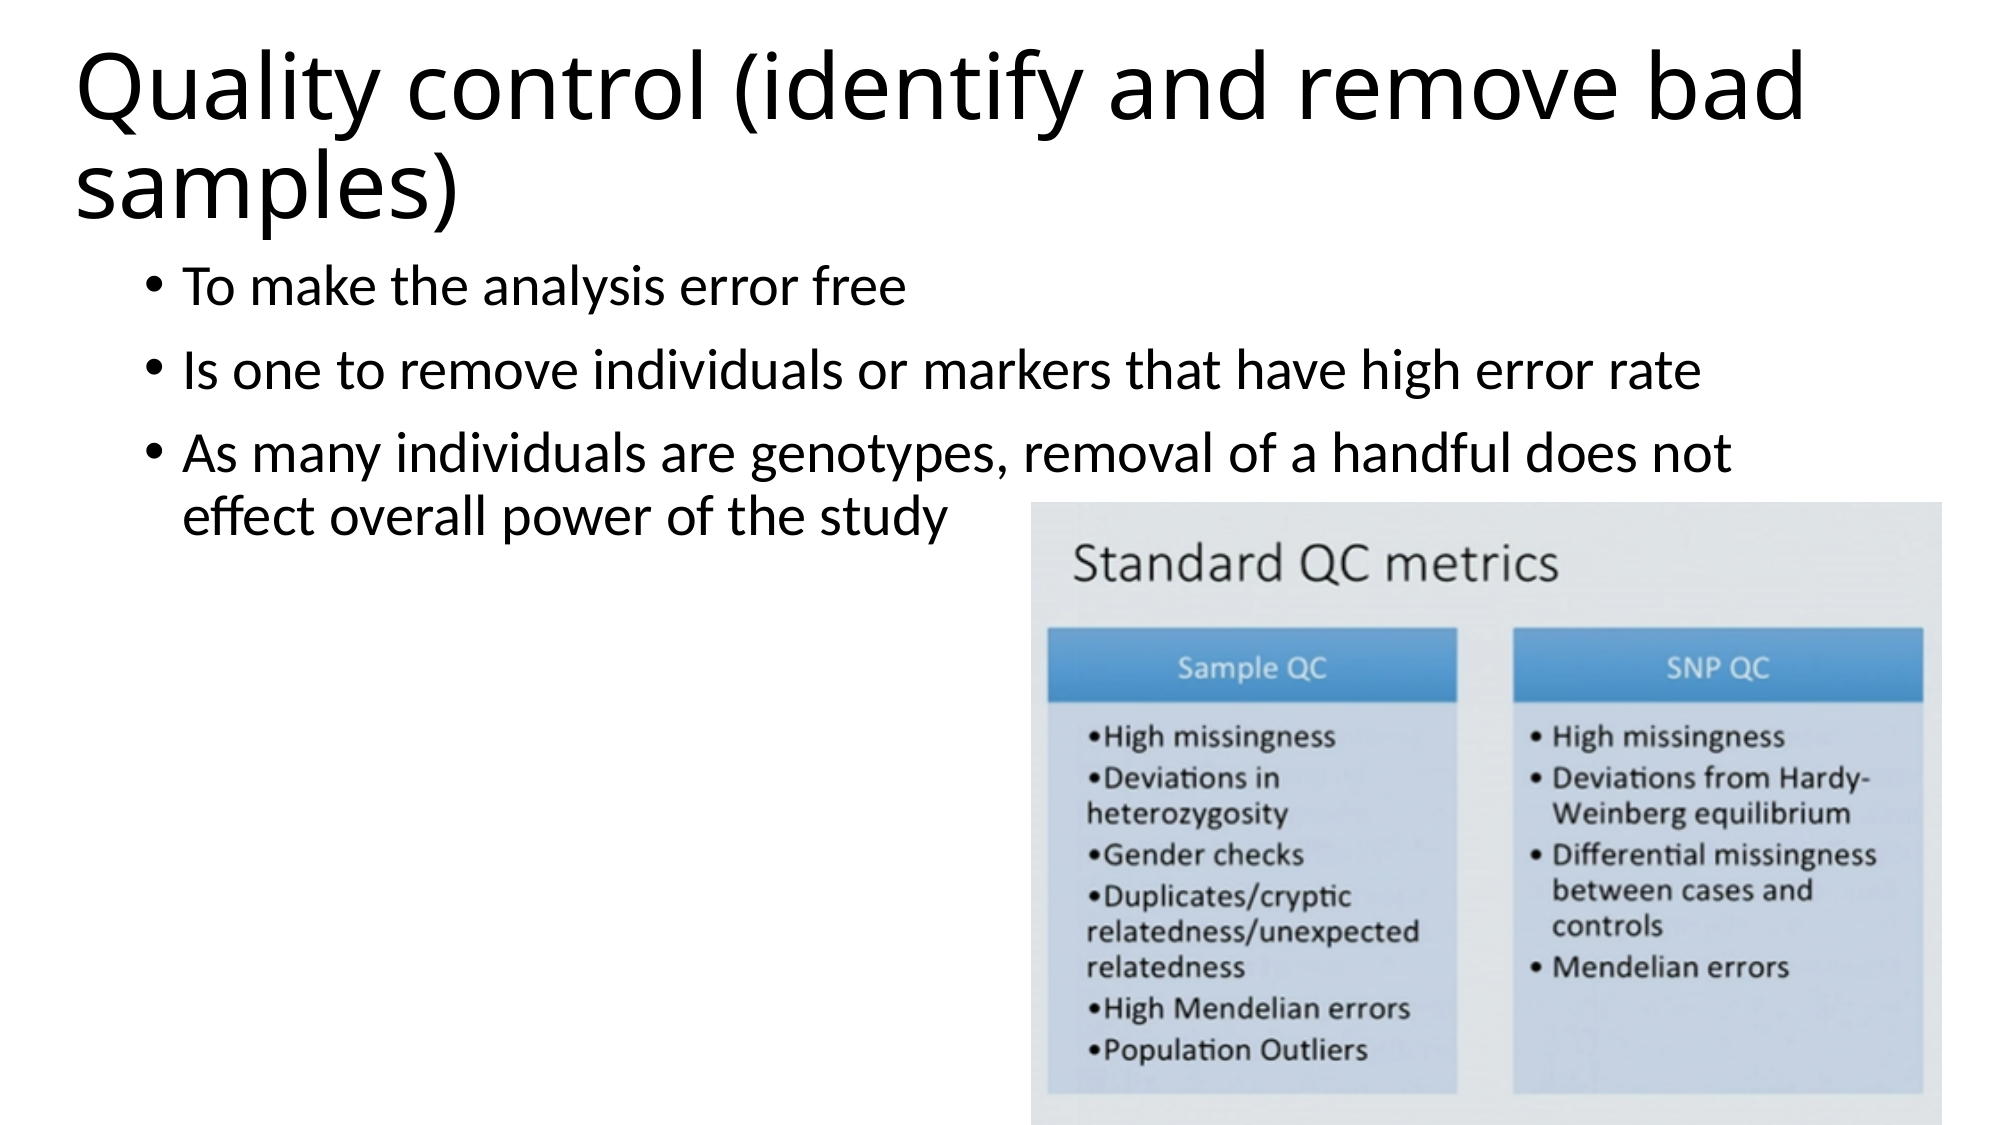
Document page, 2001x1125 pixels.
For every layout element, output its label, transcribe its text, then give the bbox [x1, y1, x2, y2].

list To make the analysis error free Is one to remove individuals or markers that have high error rate As many individuals are genotypes, removal of a handful does not effect overall power of the study [129, 247, 1863, 1014]
picture [1031, 502, 1943, 1125]
title Quality control (identify and remove bad samples) [59, 30, 1933, 248]
